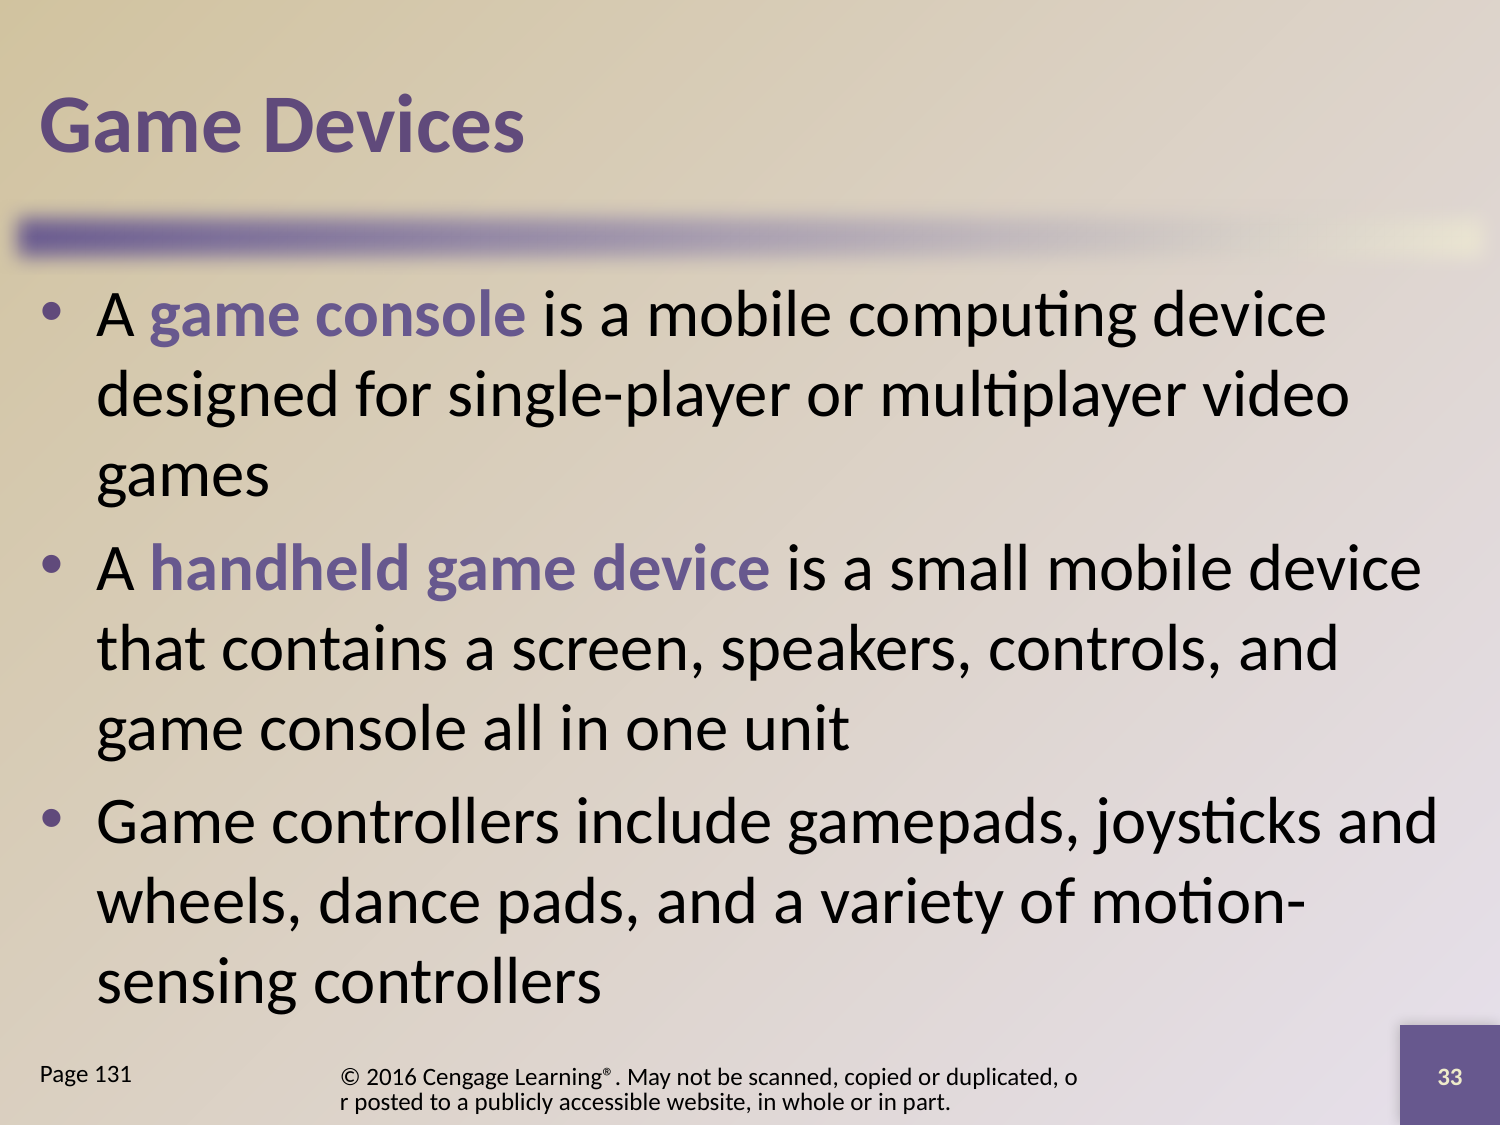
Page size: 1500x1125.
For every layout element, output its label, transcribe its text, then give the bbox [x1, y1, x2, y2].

footer © 2016 Cengage Learning®. May not be scanned, copied or duplicated, or posted to a publicly accessible website, in whole or in part. [324, 1045, 1100, 1105]
slide_number 33 [1400, 1025, 1500, 1125]
title Game Devices [24, 24, 1475, 213]
list Page 131 [24, 1050, 300, 1125]
list A game console is a mobile computing device designed for single-player or multiplayer video games A handheld game device is a small mobile device that contains a screen, speakers, controls, and game console all in one unit Game controllers include gamepads, joysticks and wheels, dance pads, and a variety of motion-sensing controllers [24, 262, 1475, 1025]
